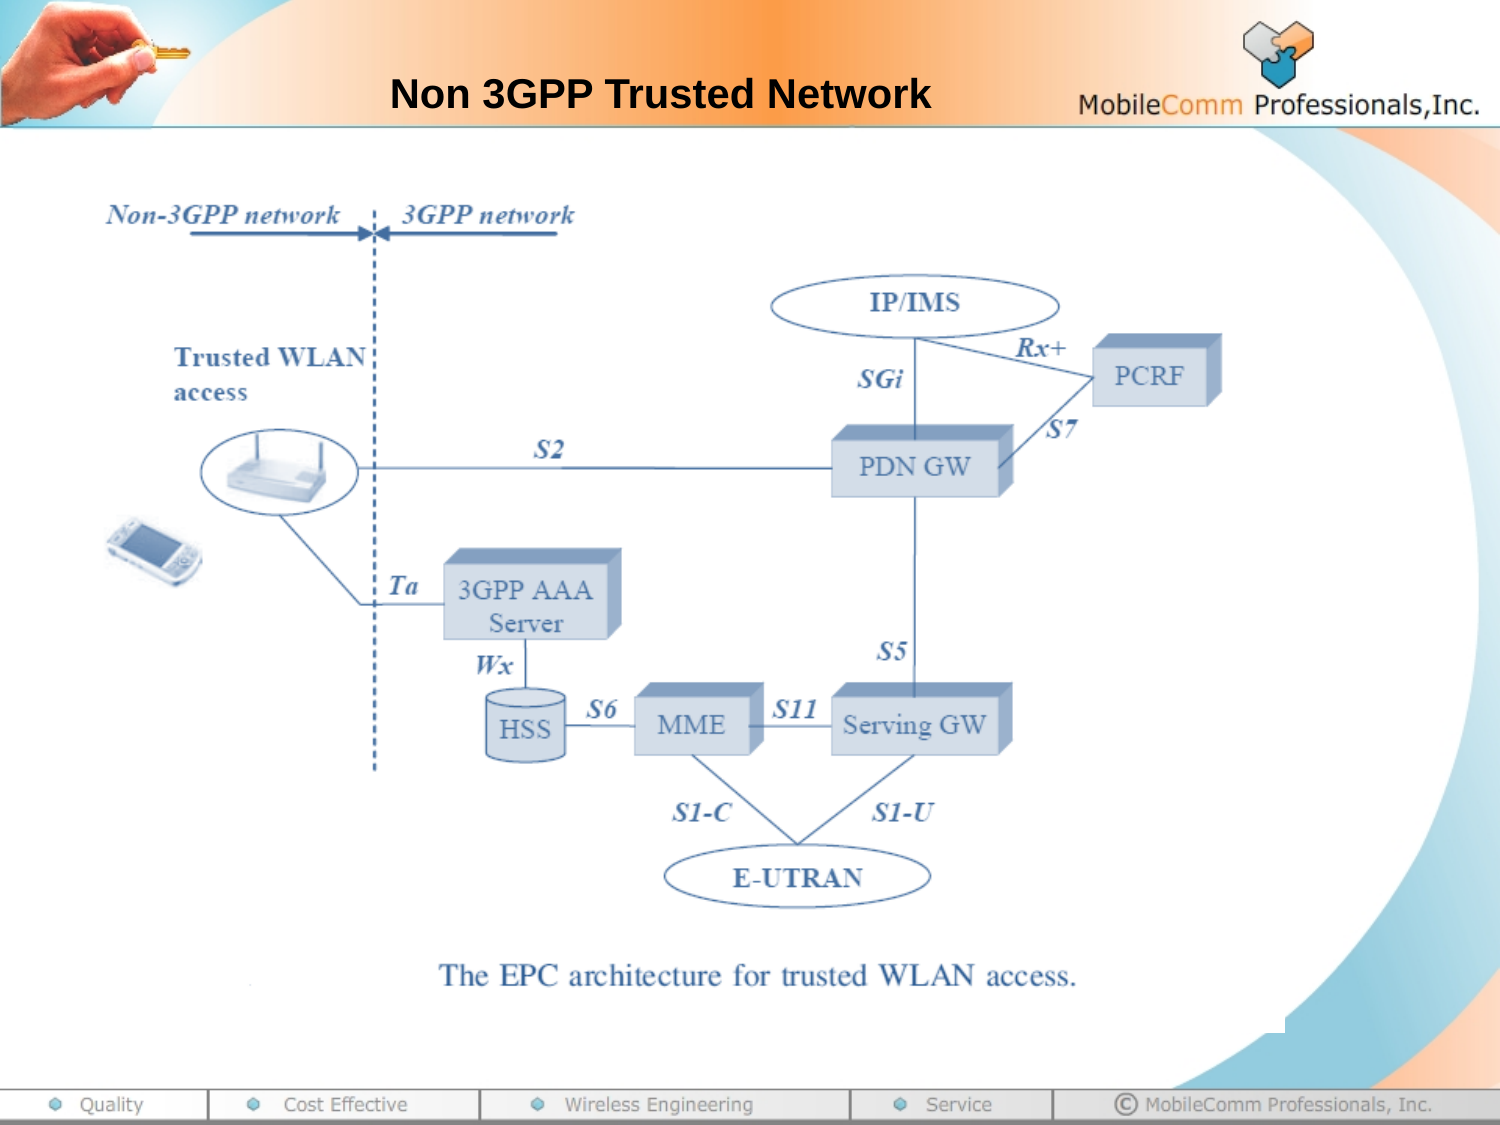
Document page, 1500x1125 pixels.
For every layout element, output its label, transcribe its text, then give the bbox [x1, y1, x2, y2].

text_box Non 3GPP Trusted Network [374, 59, 1125, 125]
picture [0, 0, 1500, 1125]
